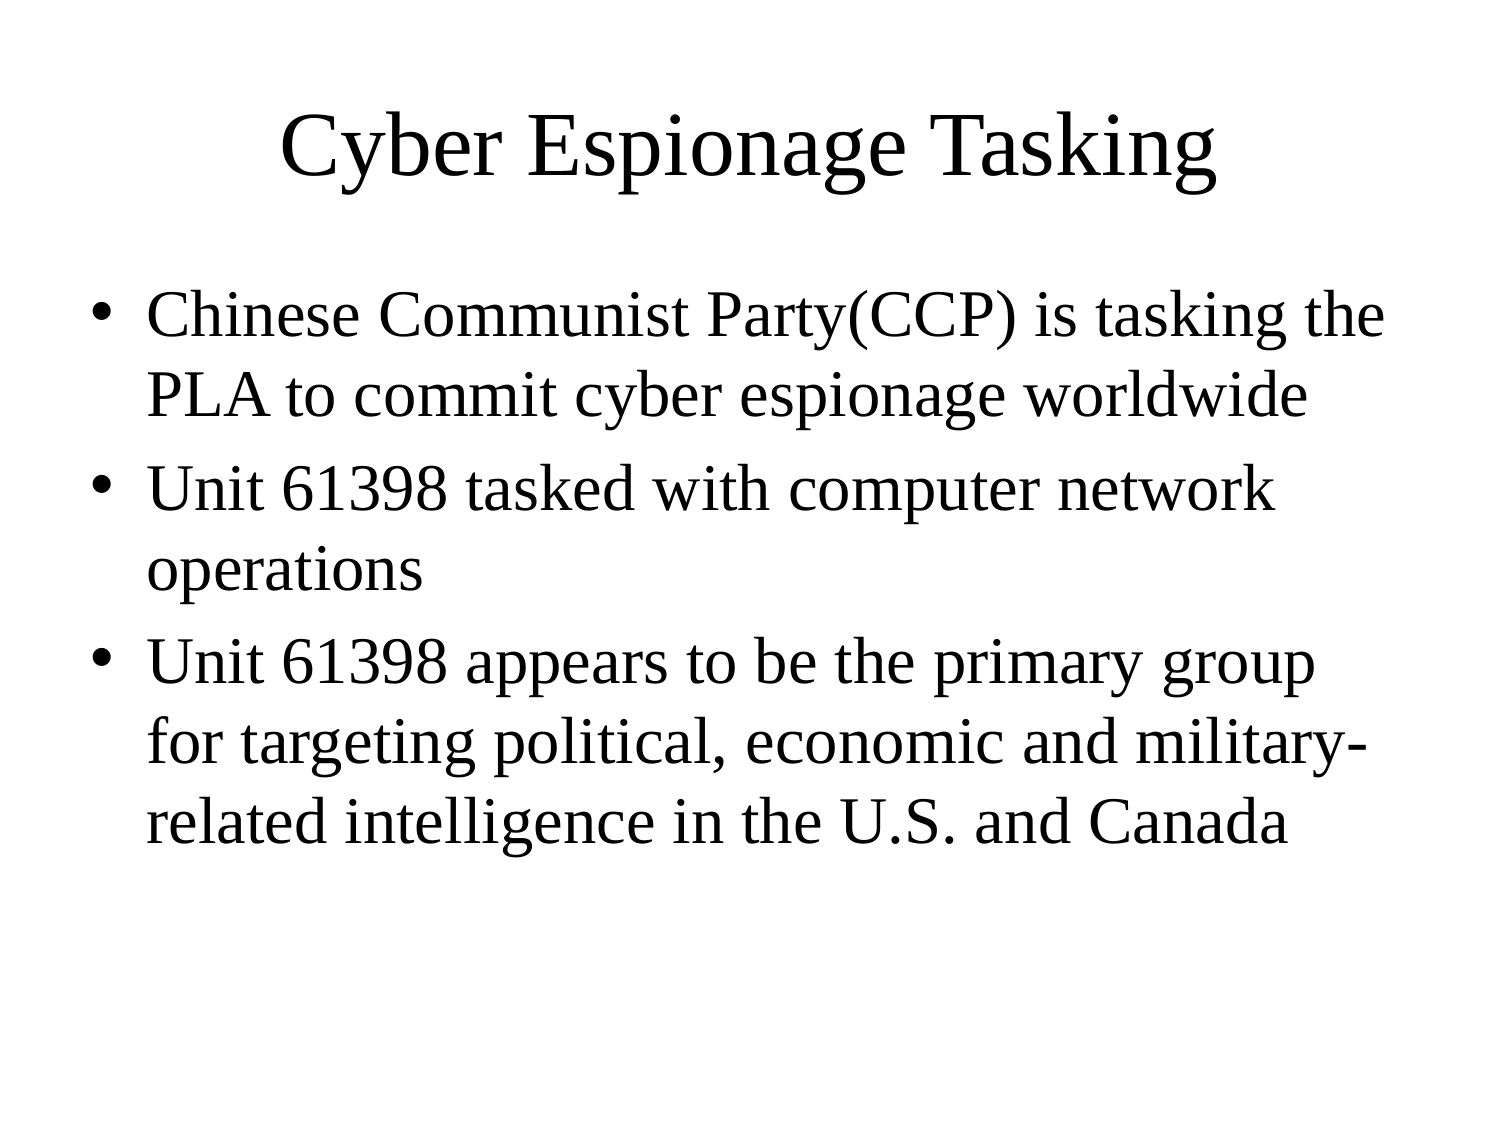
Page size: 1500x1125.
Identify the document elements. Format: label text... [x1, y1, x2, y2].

list Chinese Communist Party(CCP) is tasking the PLA to commit cyber espionage worldwide Unit 61398 tasked with computer network operations Unit 61398 appears to be the primary group for targeting political, economic and military-related intelligence in the U.S. and Canada [75, 262, 1425, 1005]
title Cyber Espionage Tasking [75, 45, 1425, 233]
